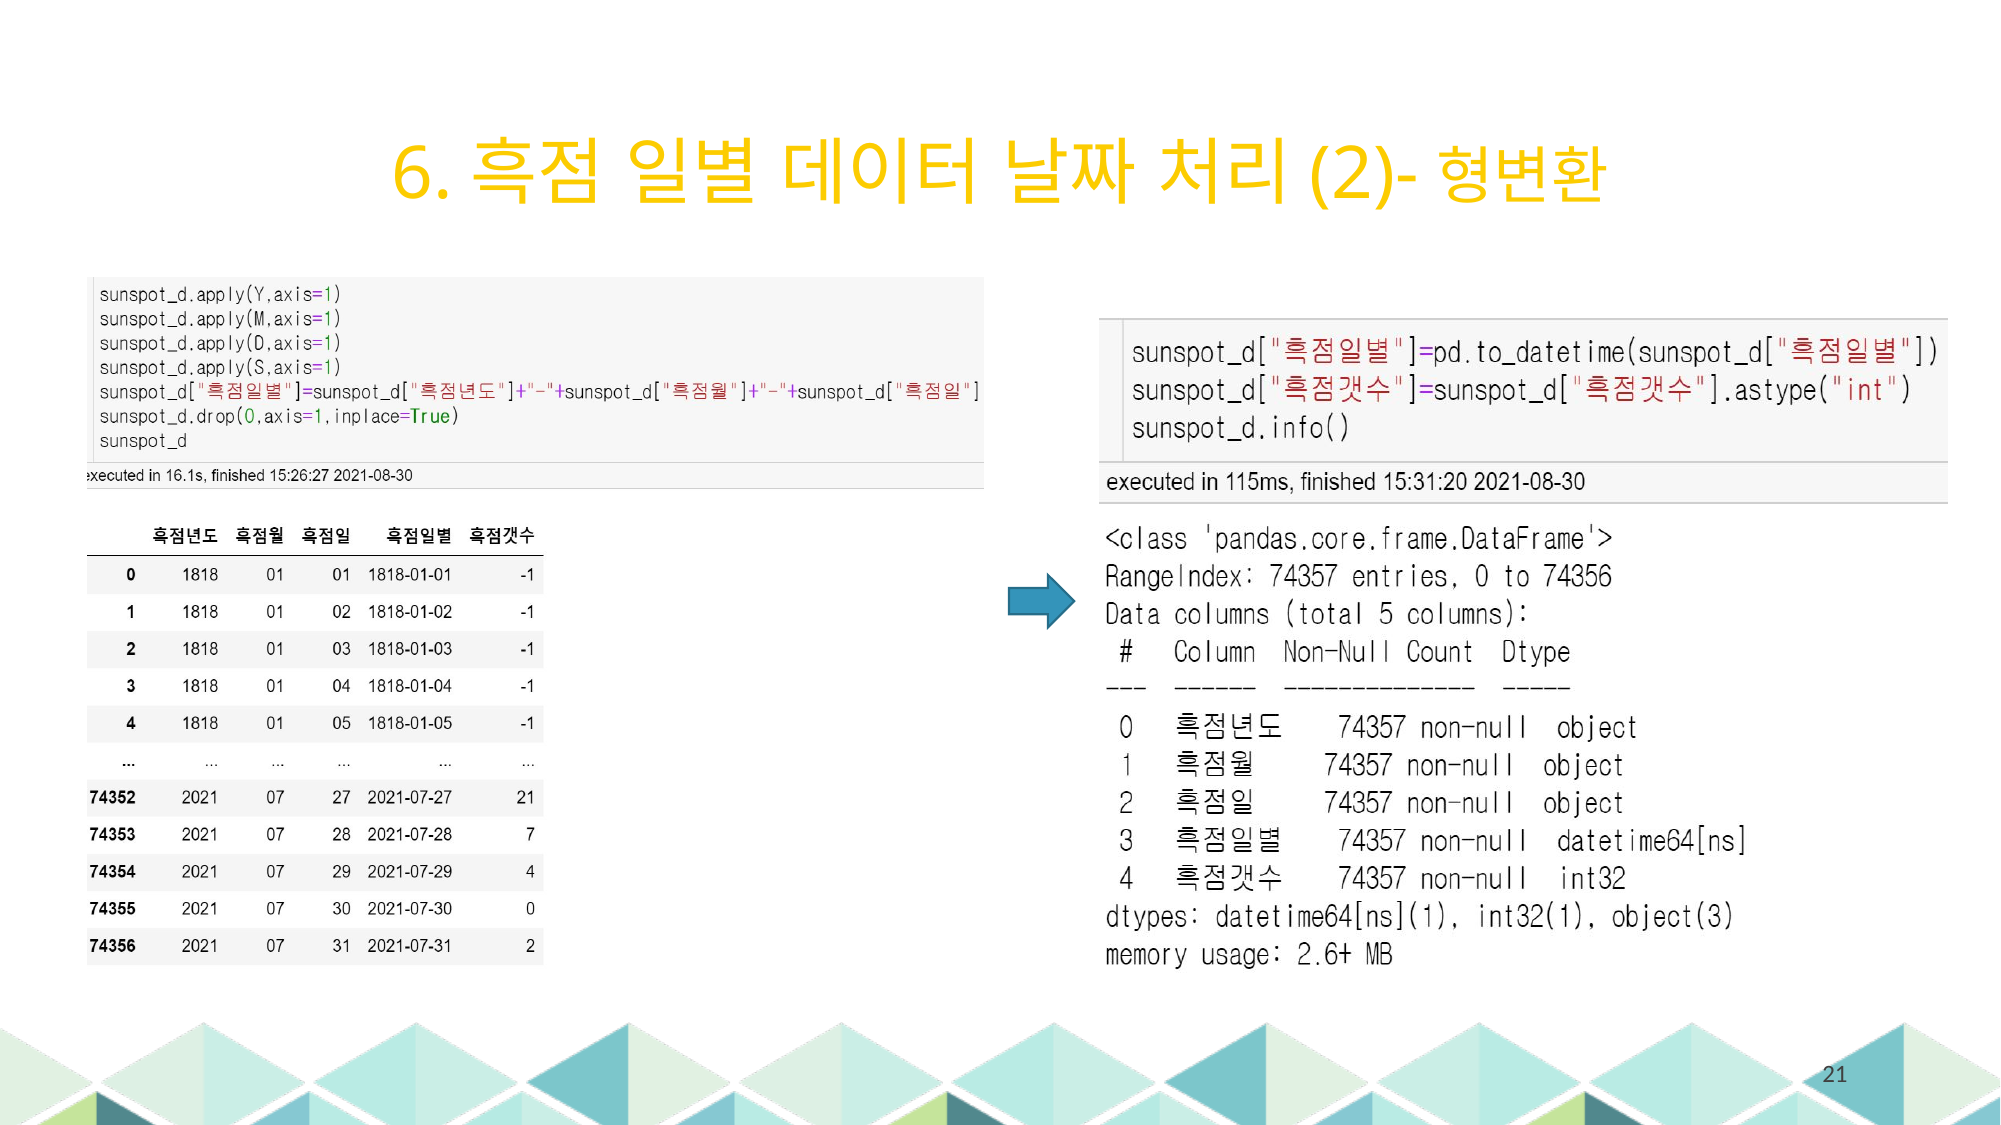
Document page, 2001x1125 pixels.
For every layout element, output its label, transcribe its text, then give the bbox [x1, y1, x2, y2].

title 6.흑점 일별 데이터 날짜 처리(2)-형변환 [137, 59, 1863, 278]
slide_number ‹#› [1412, 1042, 1863, 1103]
picture [0, 0, 2001, 1125]
text_box [1007, 572, 1076, 630]
